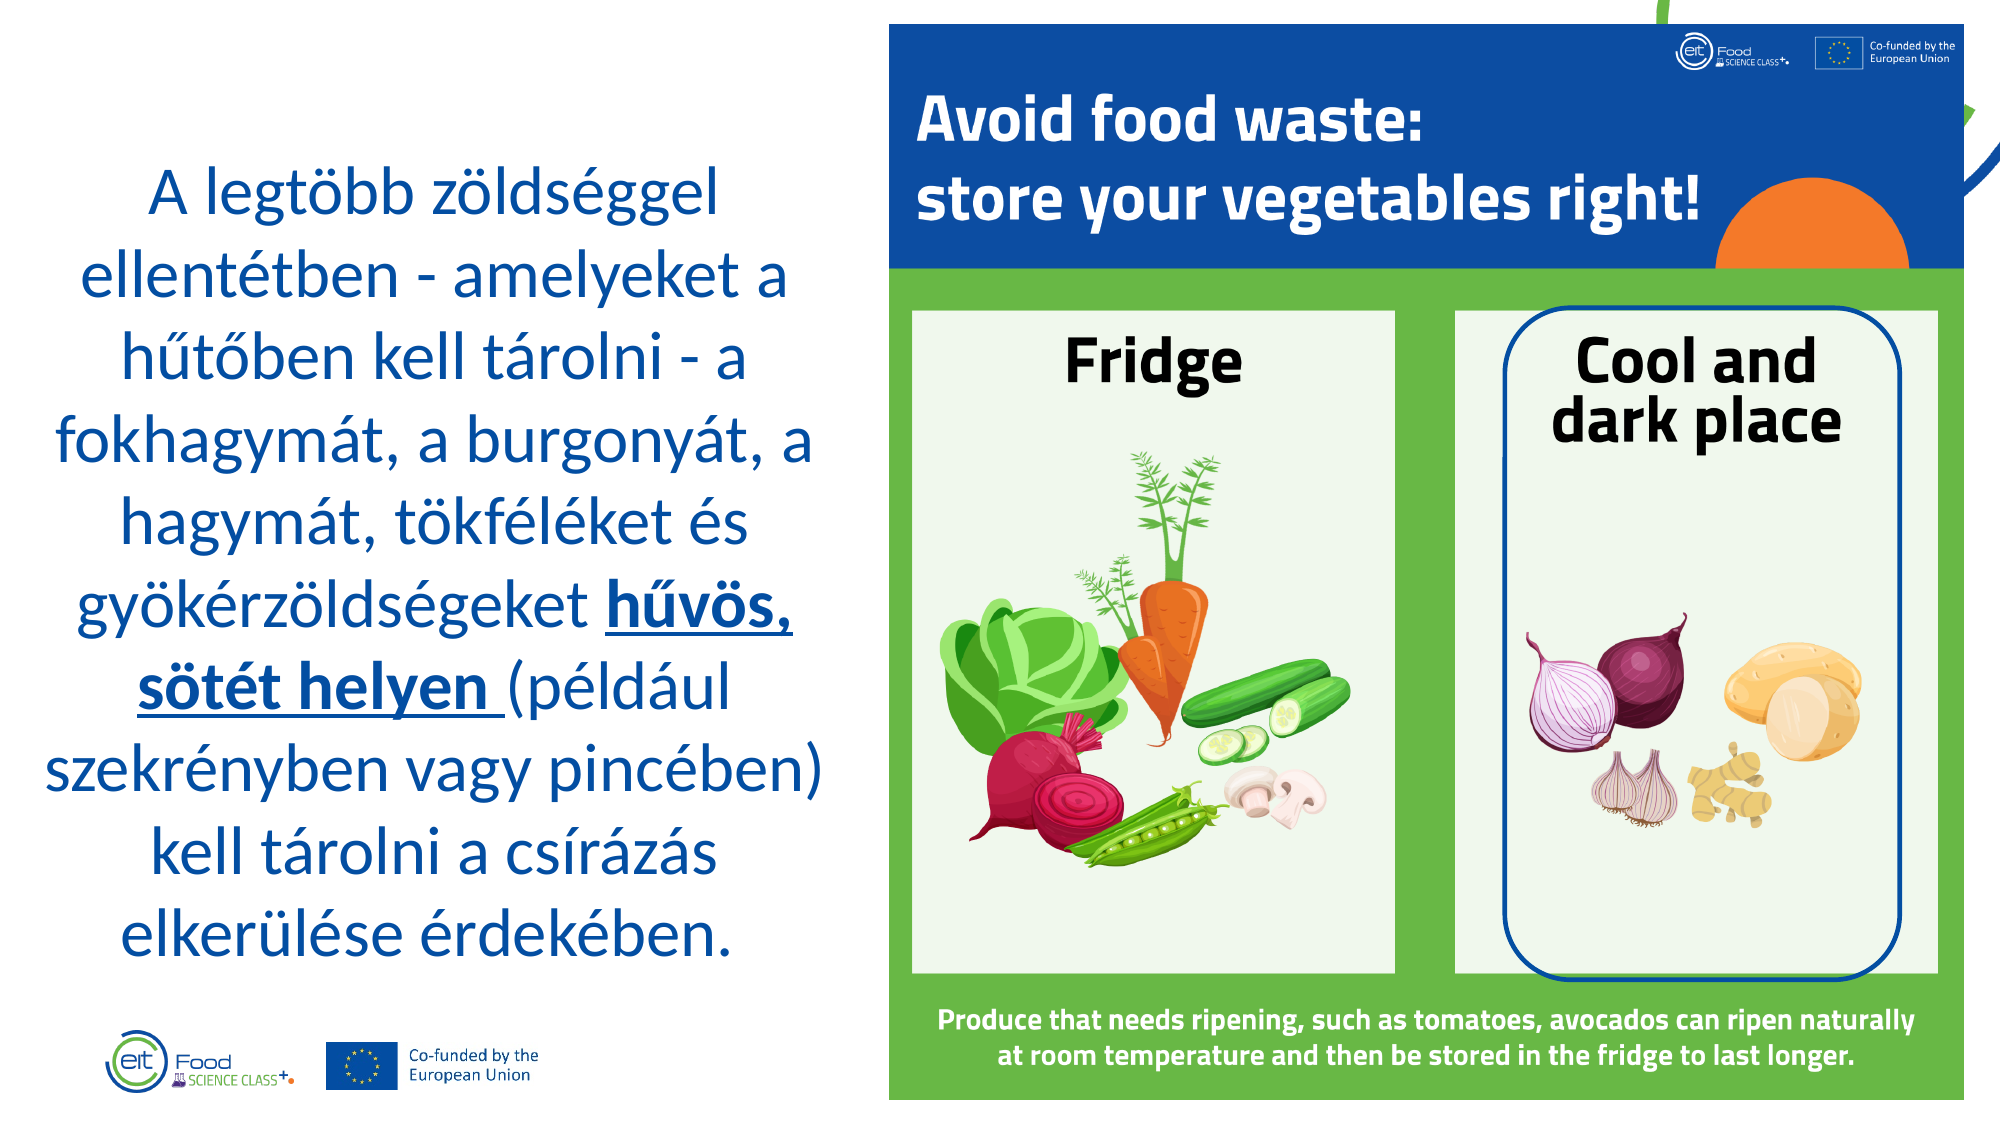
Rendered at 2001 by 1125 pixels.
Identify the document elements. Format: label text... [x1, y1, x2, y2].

picture [888, 0, 2000, 1101]
picture [105, 1030, 294, 1093]
list A legtöbb zöldséggel ellentétben - amelyeket a hűtőben kell tárolni - a fokhagymát, a burgonyát, a hagymát, tökféléket és gyökérzöldségeket hűvös, sötét helyen (például szekrényben vagy pincében) kell tárolni a csírázás elkerülése érdekében. [25, 138, 845, 723]
picture [326, 1042, 538, 1090]
